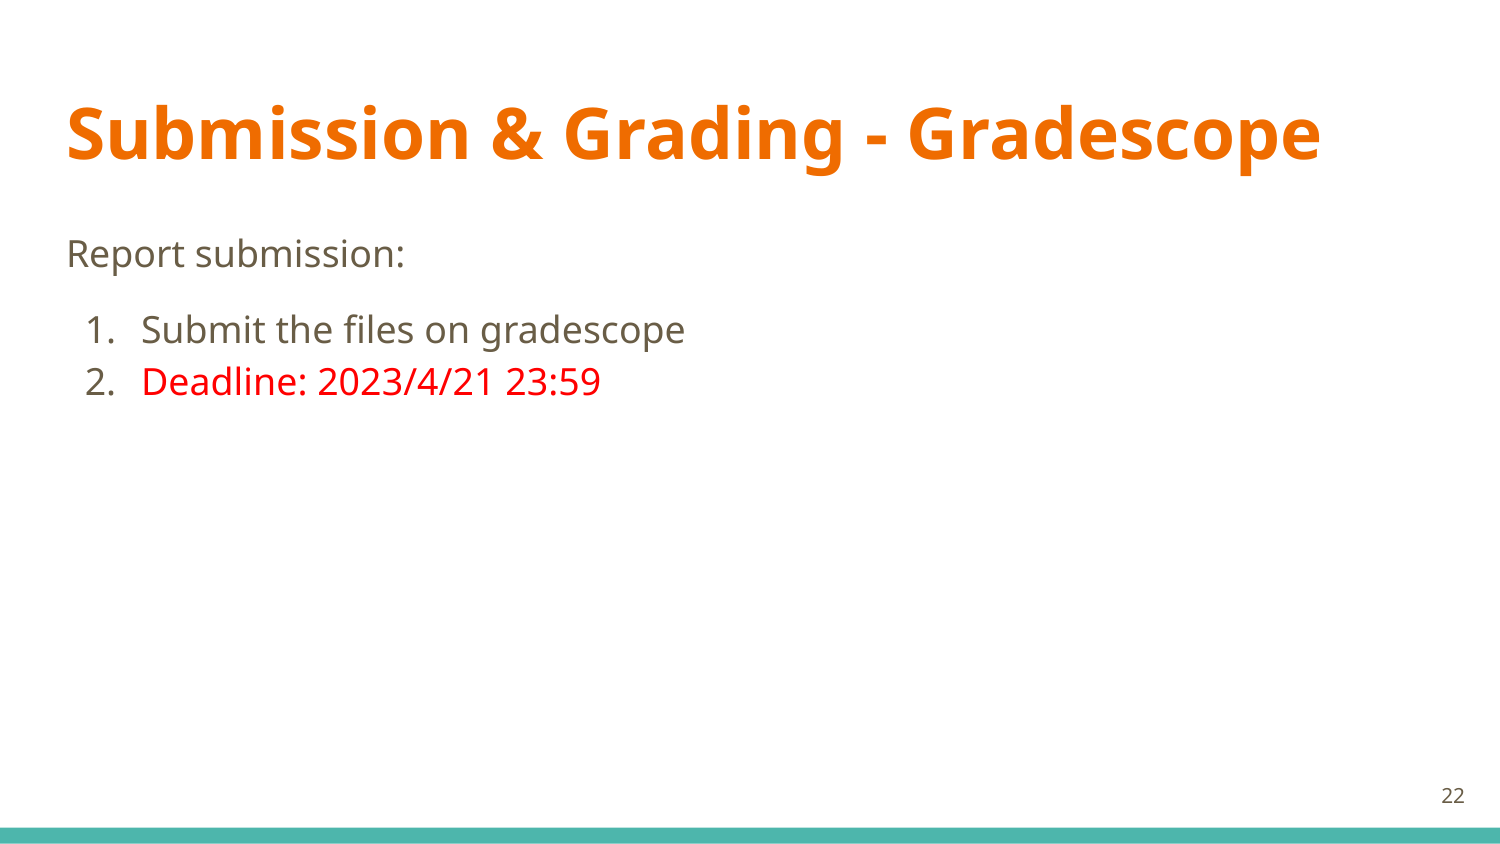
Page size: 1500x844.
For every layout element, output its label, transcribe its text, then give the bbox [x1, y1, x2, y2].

title Submission & Grading - Gradescope [51, 72, 1449, 189]
slide_number ‹#› [1389, 764, 1480, 830]
list Report submission: Submit the files on gradescope Deadline: 2023/4/21 23:59 [51, 207, 1449, 750]
